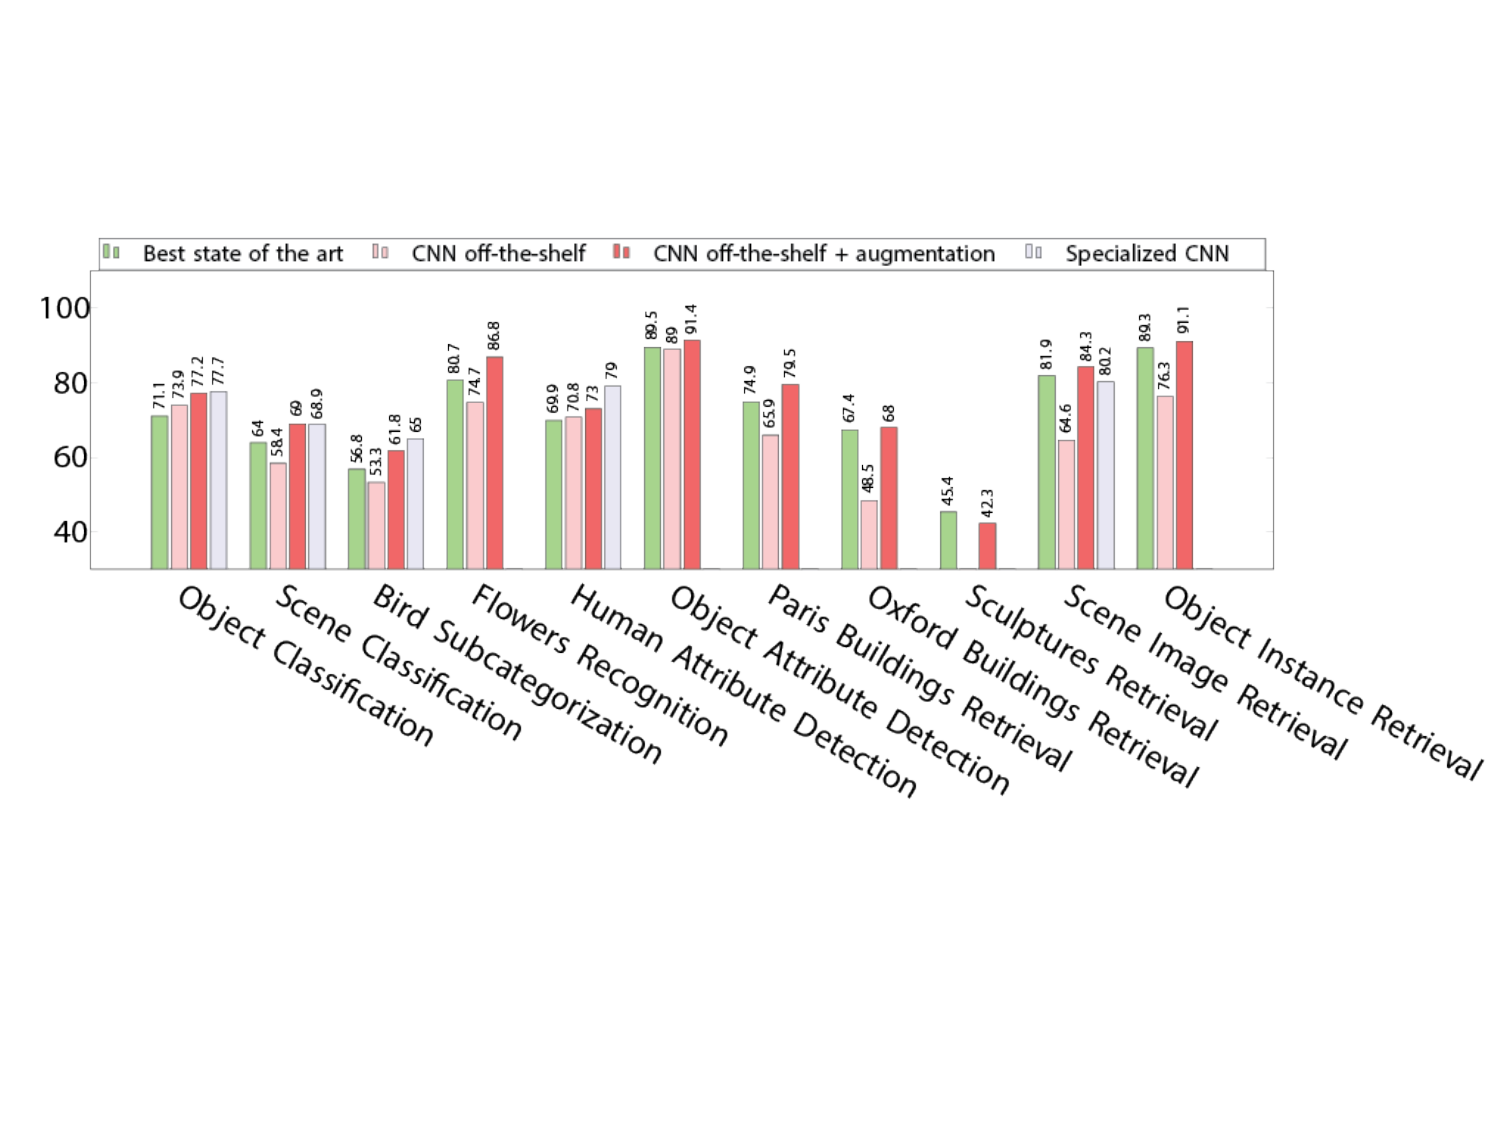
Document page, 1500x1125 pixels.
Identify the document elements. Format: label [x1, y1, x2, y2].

list [28, 235, 1500, 821]
